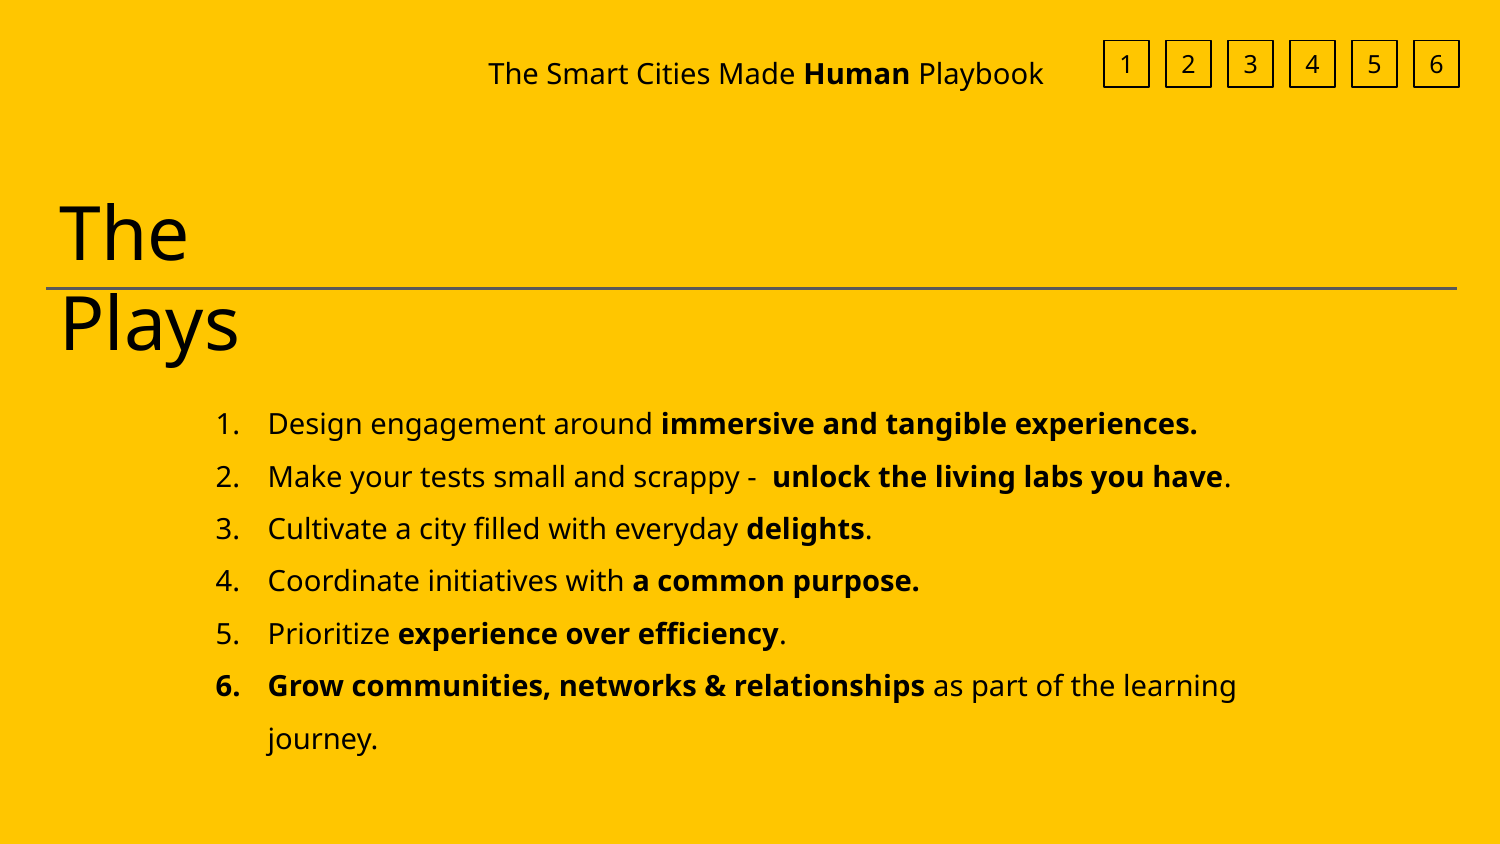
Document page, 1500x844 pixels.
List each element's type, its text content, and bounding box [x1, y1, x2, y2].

text_box 5 [1352, 40, 1397, 87]
text_box 6 [1414, 40, 1459, 87]
text_box 2 [1166, 40, 1211, 87]
text_box 1 [1104, 40, 1149, 87]
text_box 4 [1290, 40, 1335, 87]
subtitle Design engagement around immersive and tangible experiences. Make your tests small and scrappy - unlock the living labs you have. Cultivate a city filled with everyday delights. Coordinate initiatives with a common purpose. Prioritize experience over efficiency. Grow communities, networks & relationships as part of the learning journey. [177, 372, 1323, 723]
text_box 3 [1228, 40, 1273, 87]
subtitle The Smart Cities Made Human Playbook [449, 40, 1083, 87]
subtitle The Plays [44, 169, 401, 290]
